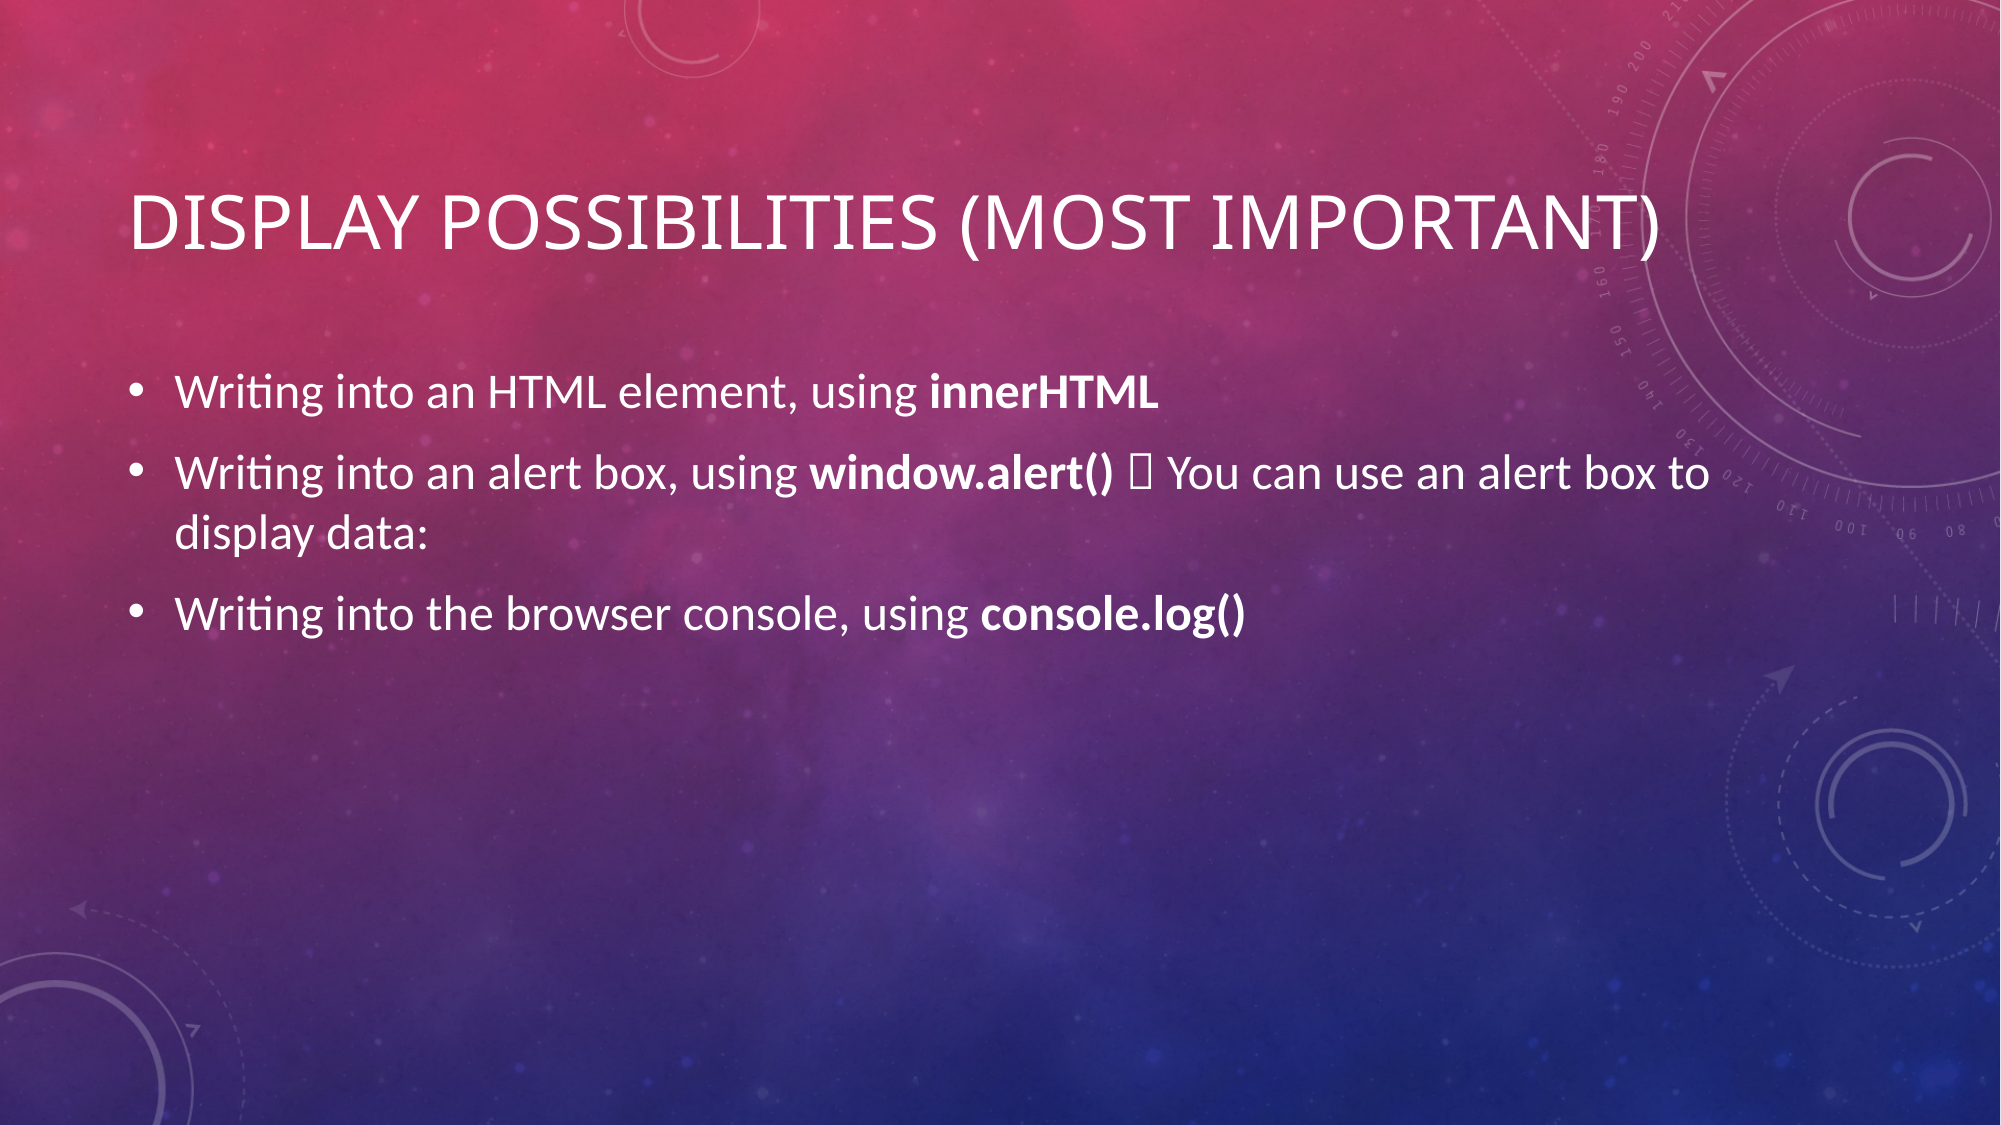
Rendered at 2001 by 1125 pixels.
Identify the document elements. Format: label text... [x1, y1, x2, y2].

title Display Possibilities (Most important) [112, 99, 1819, 339]
picture [0, 0, 2001, 1125]
list Writing into an HTML element, using innerHTML Writing into an alert box, using window.alert()  You can use an alert box to display data: Writing into the browser console, using console.log() [112, 351, 1775, 950]
